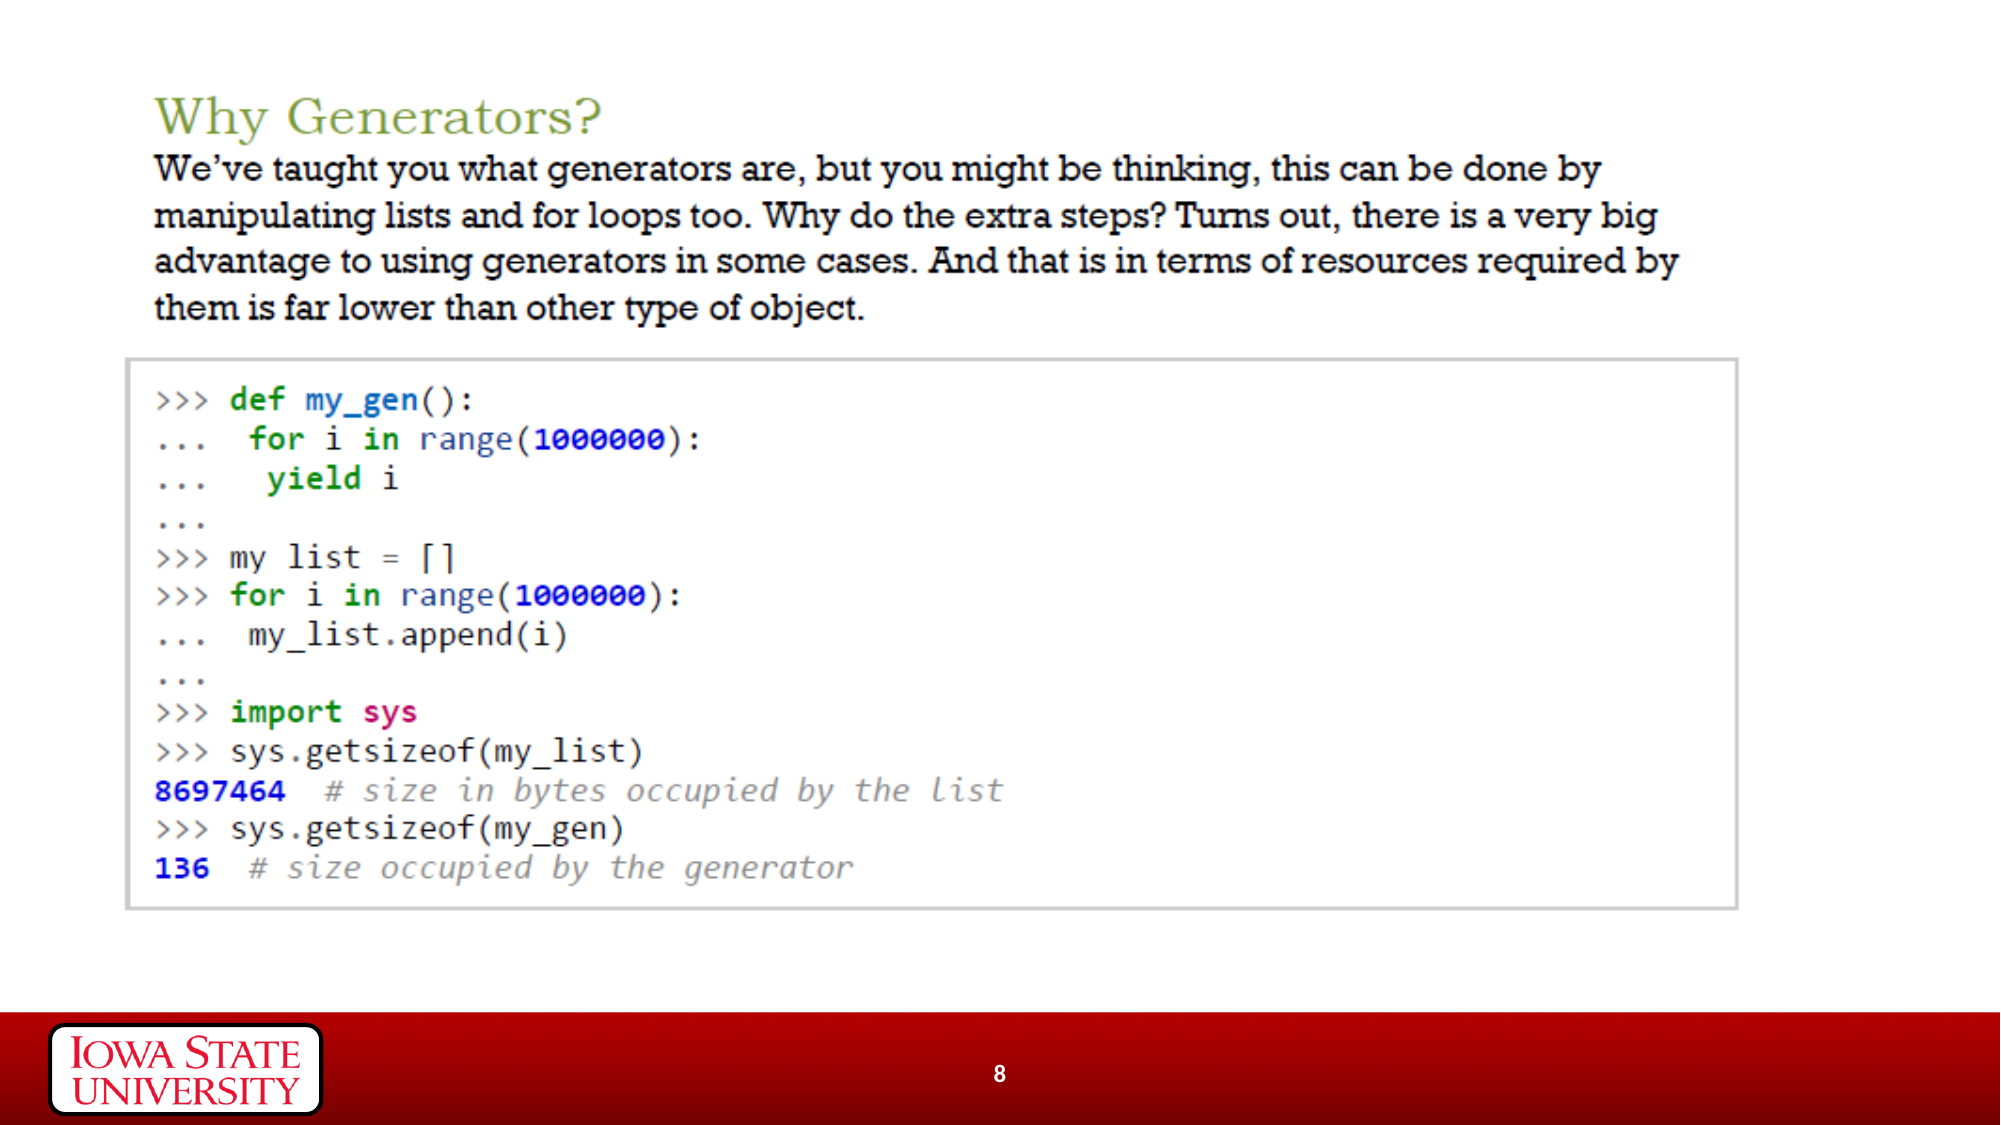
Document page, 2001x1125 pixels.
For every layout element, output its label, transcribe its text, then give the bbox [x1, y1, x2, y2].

slide_number 8 [766, 1042, 1234, 1103]
picture [71, 1035, 300, 1105]
picture [99, 74, 1837, 955]
